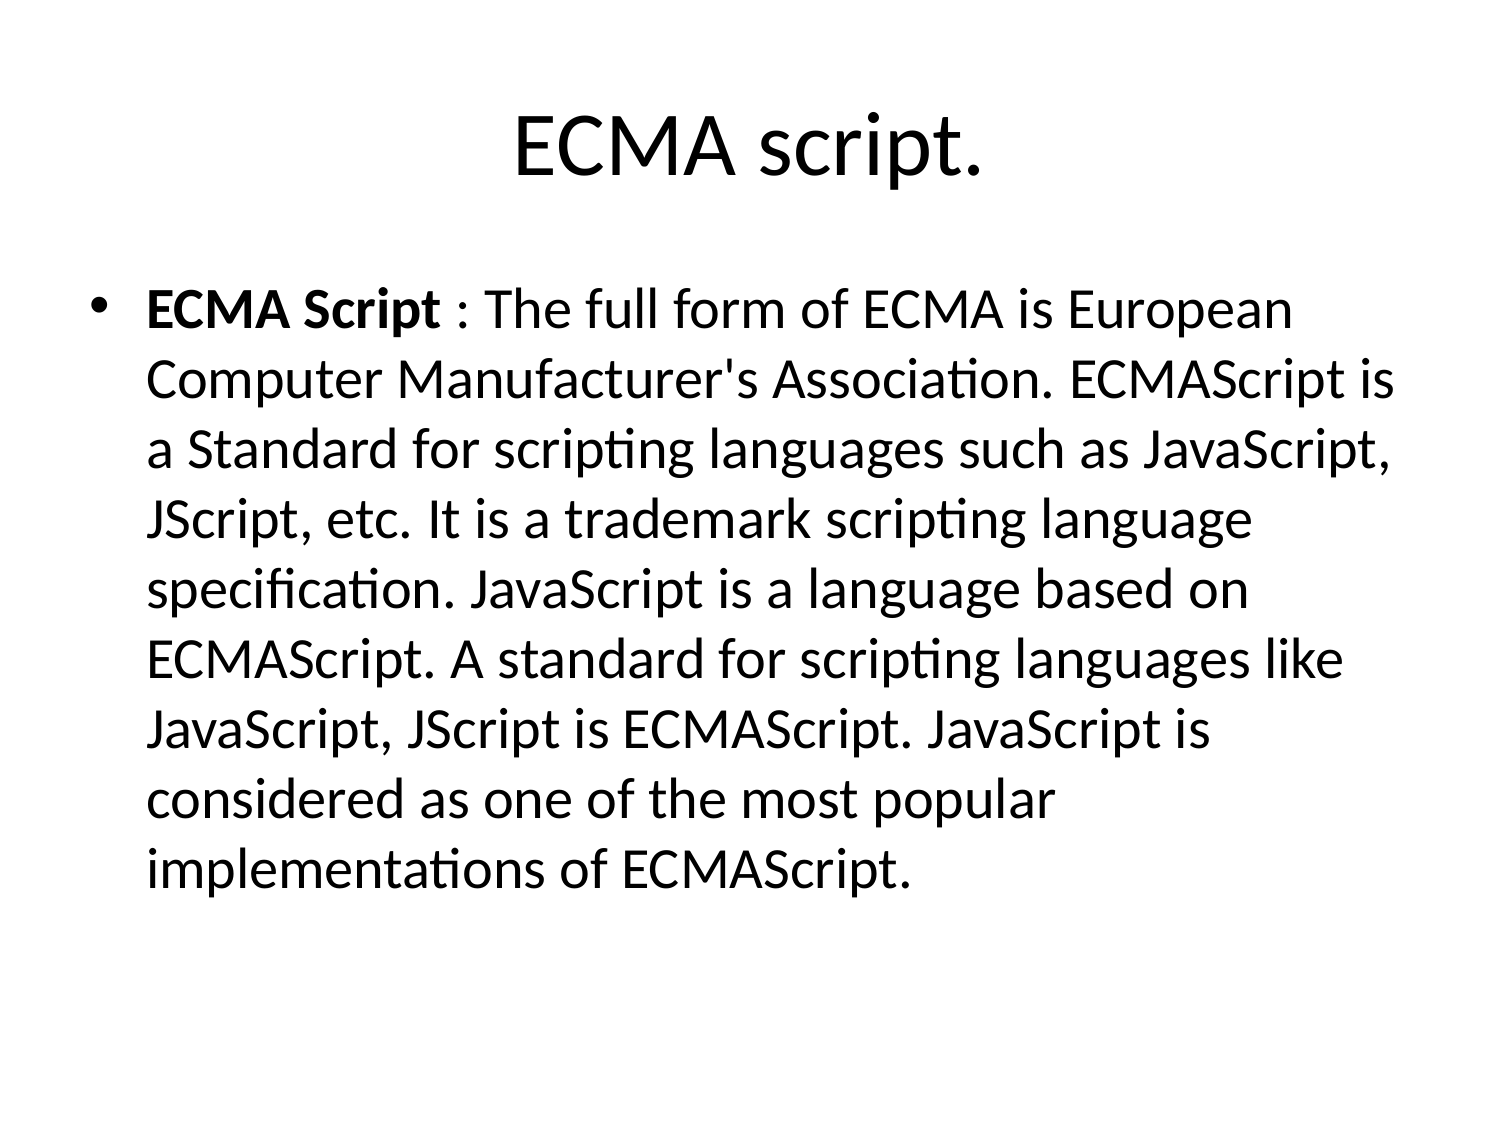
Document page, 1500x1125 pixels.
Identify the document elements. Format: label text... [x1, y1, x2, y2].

title ECMA script. [75, 45, 1425, 232]
list ECMA Script : The full form of ECMA is European Computer Manufacturer's Association. ECMAScript is a Standard for scripting languages such as JavaScript, JScript, etc. It is a trademark scripting language specification. JavaScript is a language based on ECMAScript. A standard for scripting languages like JavaScript, JScript is ECMAScript. JavaScript is considered as one of the most popular implementations of ECMAScript. [75, 262, 1425, 1005]
